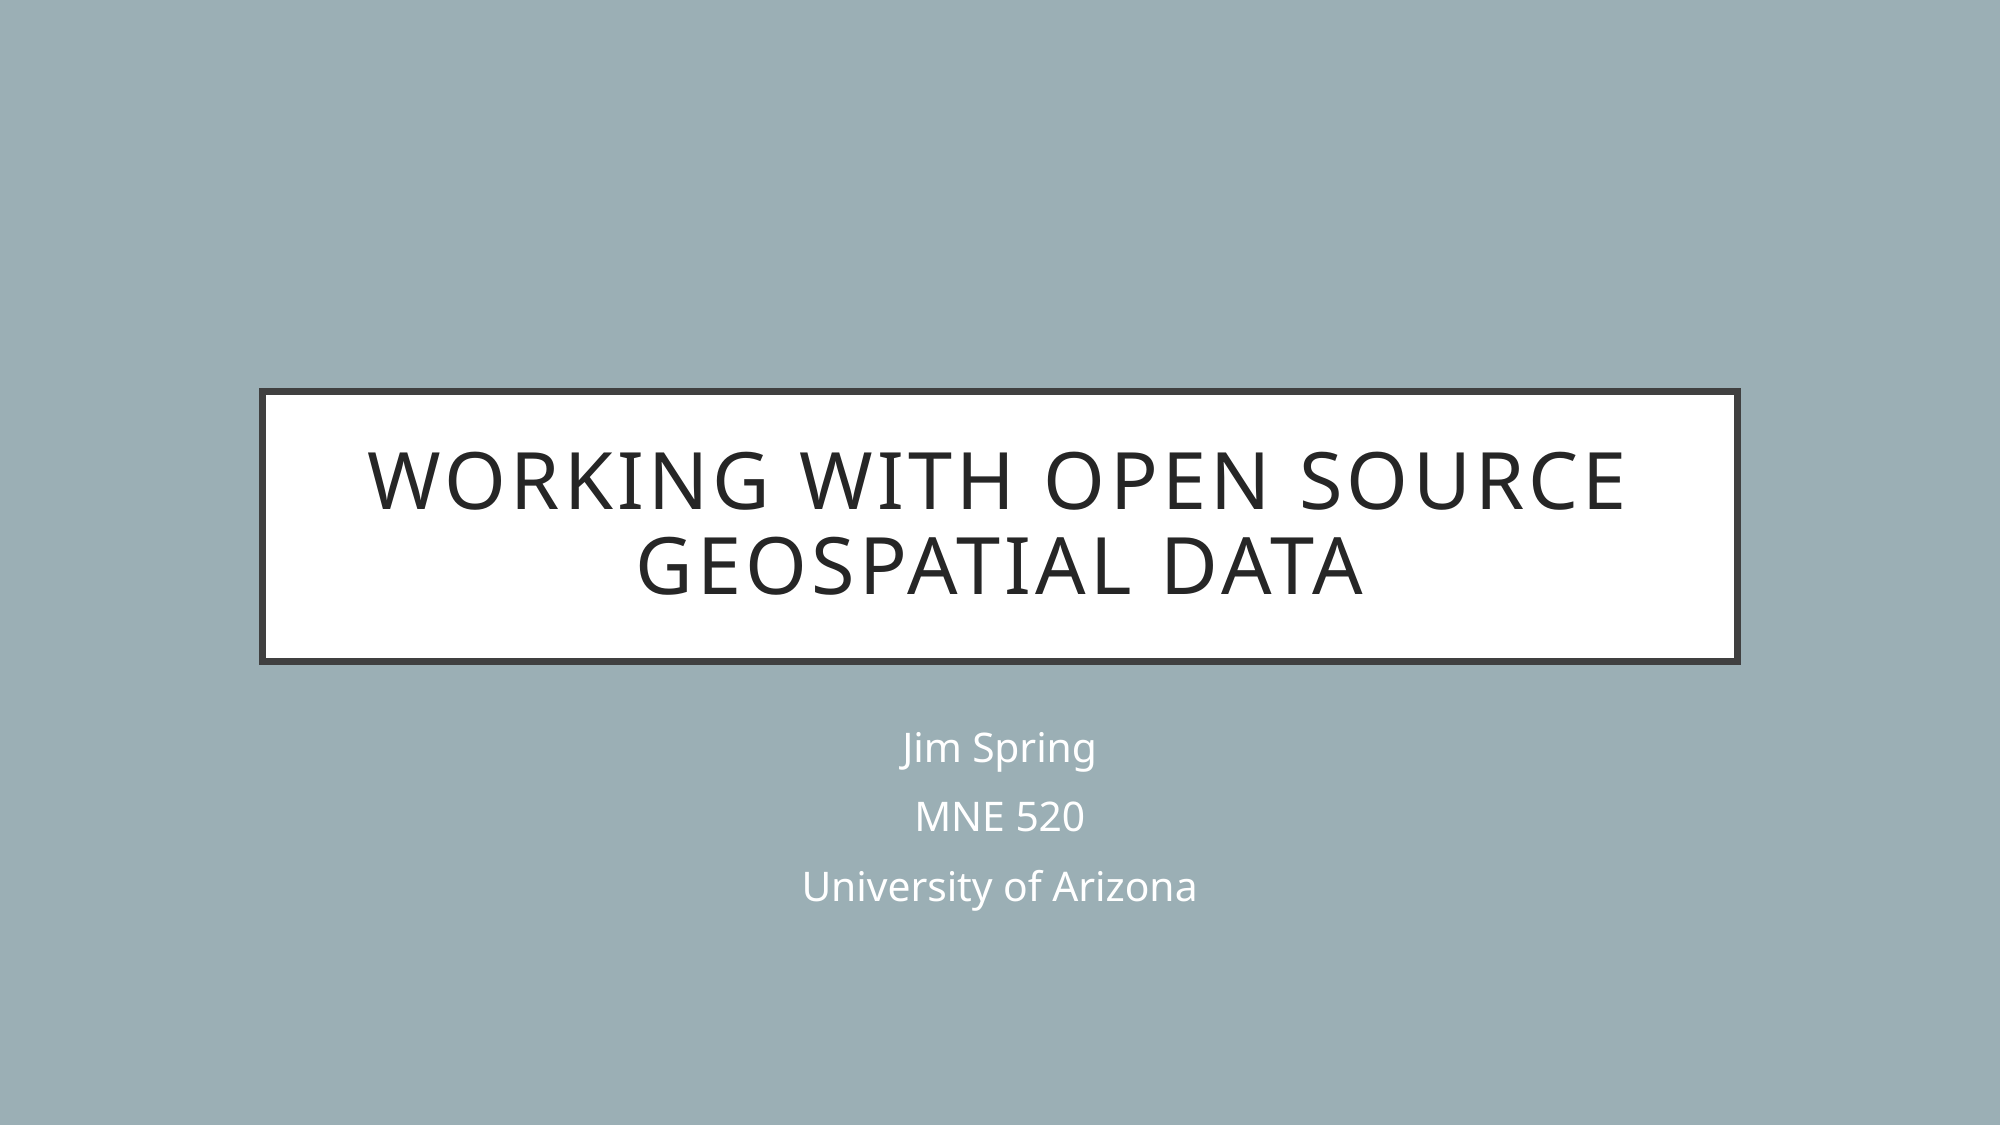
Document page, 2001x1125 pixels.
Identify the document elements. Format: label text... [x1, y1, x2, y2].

title Working with OPEN SOURCE GEOSPATIAL DATA [259, 388, 1741, 665]
subtitle Jim Spring MNE 520 University of Arizona [442, 713, 1558, 918]
